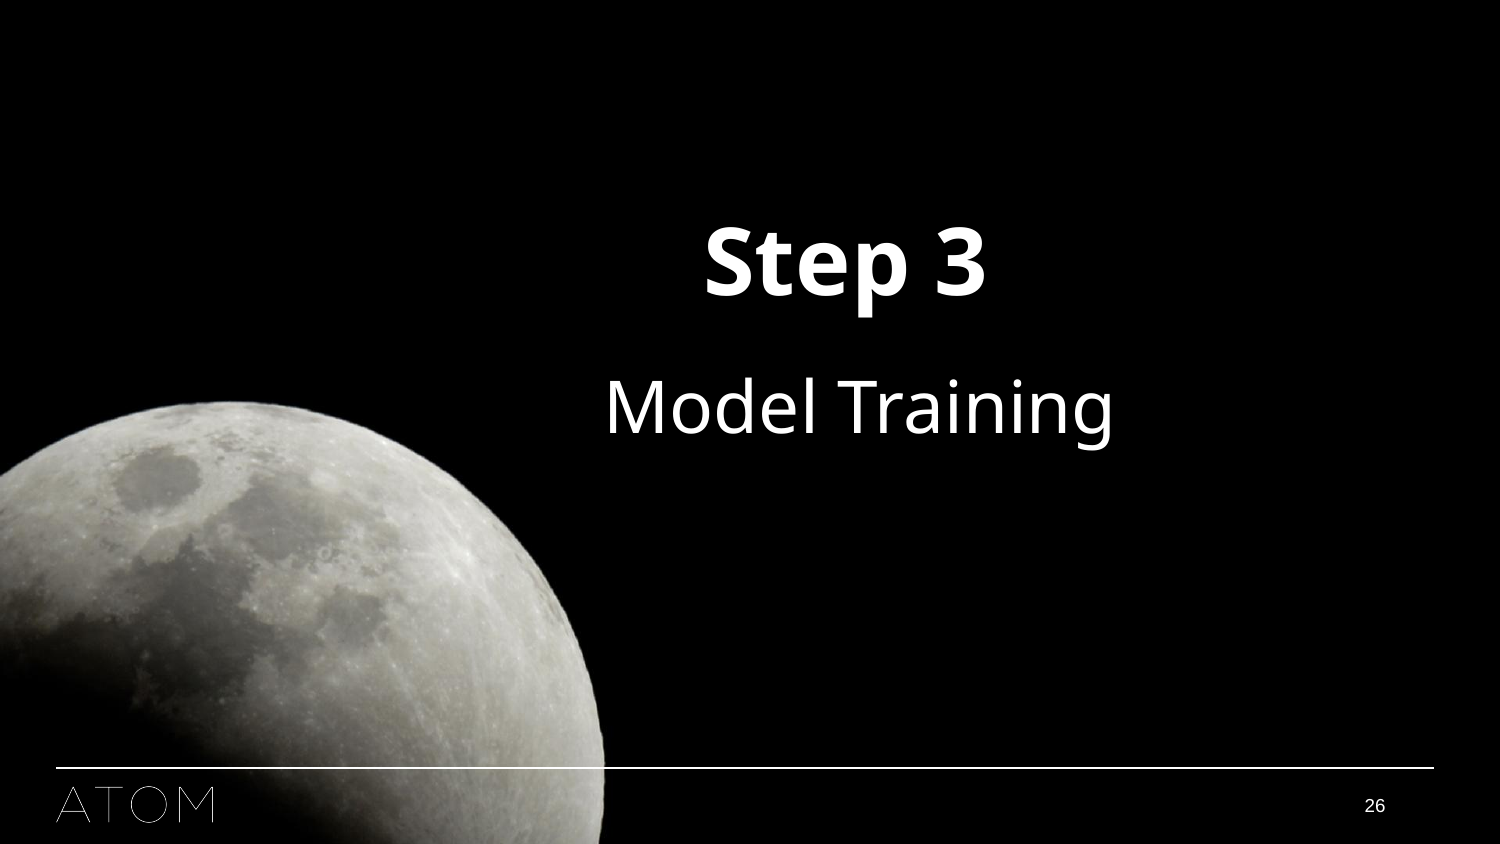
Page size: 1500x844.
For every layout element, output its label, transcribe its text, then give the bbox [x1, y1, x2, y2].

text_box Model Training [540, 345, 1180, 464]
picture [0, 0, 1500, 844]
slide_number 26 [1059, 782, 1397, 827]
title Step 3 [338, 168, 1383, 408]
